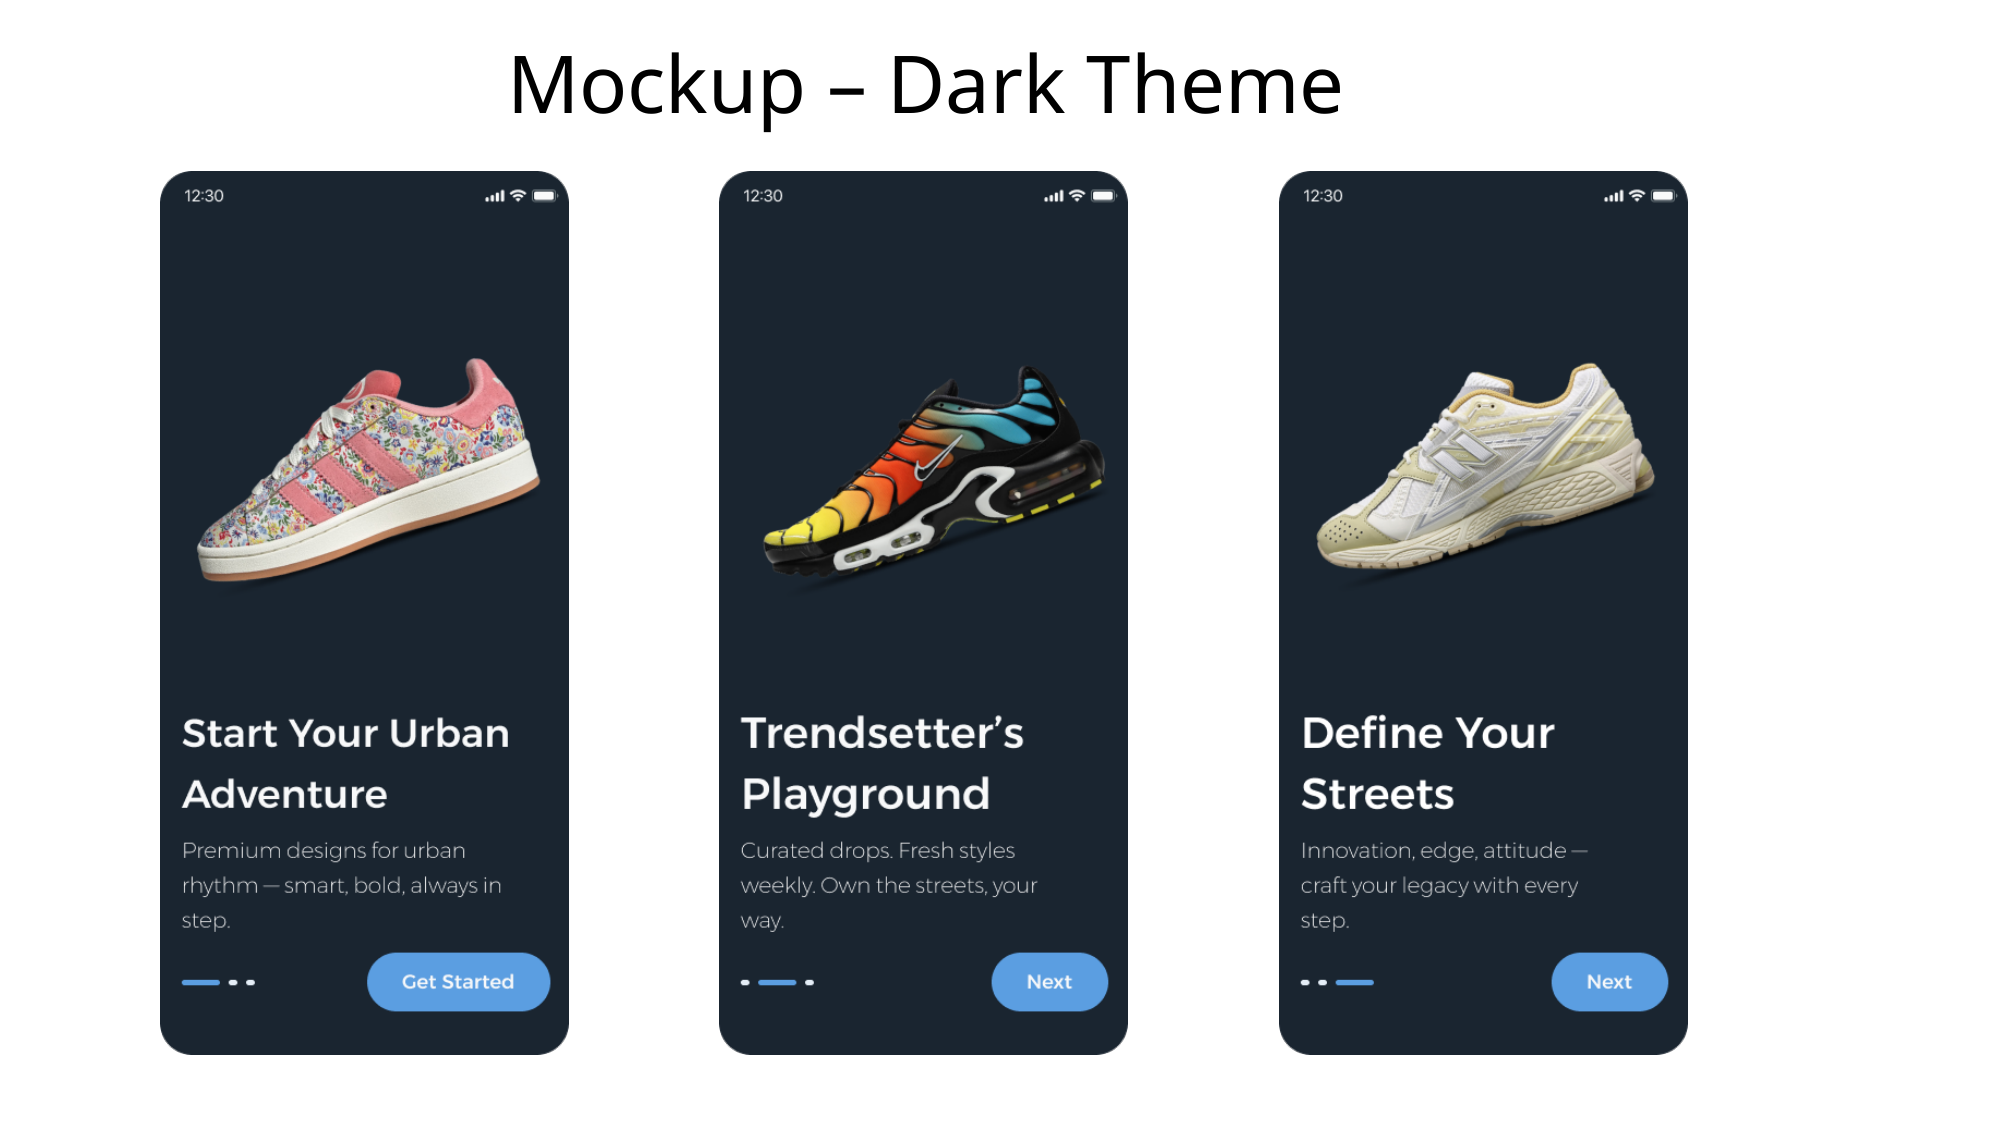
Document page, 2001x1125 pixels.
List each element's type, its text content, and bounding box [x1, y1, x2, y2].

picture [719, 170, 1129, 1056]
picture [1278, 170, 1688, 1056]
title Mockup – Dark Theme [36, 36, 1816, 139]
picture [159, 170, 569, 1056]
